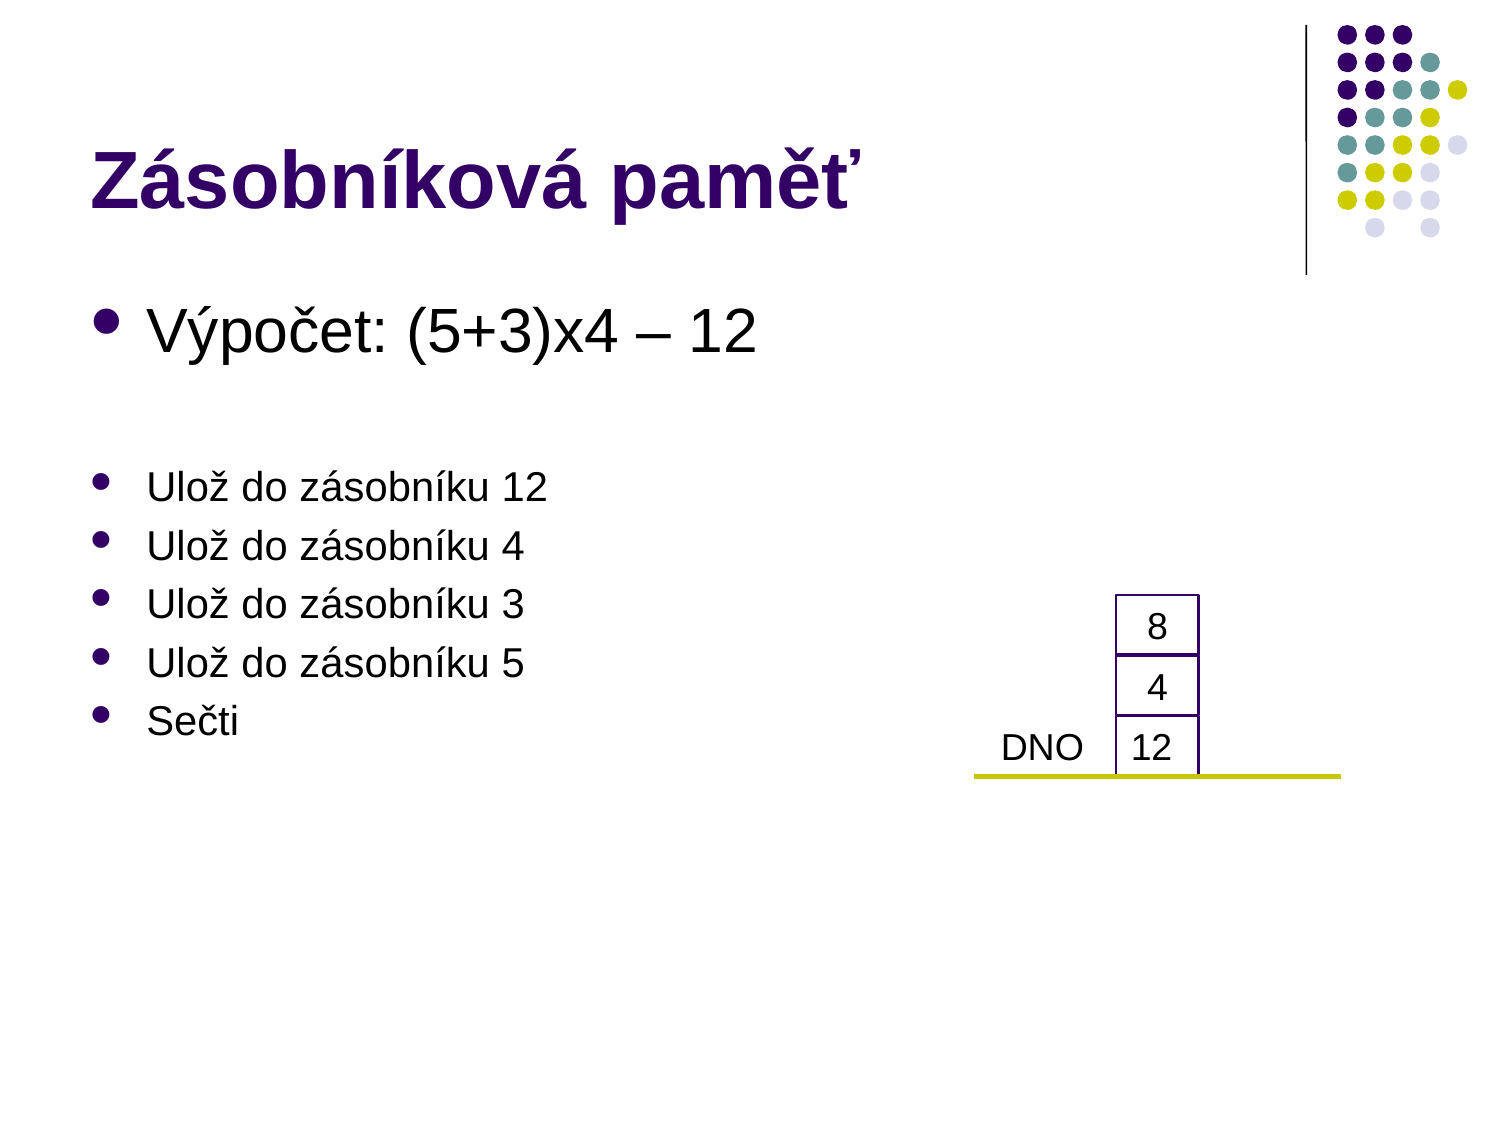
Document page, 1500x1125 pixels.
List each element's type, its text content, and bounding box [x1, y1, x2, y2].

text_box 8 [1116, 594, 1199, 655]
text_box DNO [986, 715, 1117, 775]
text_box 4 [1116, 655, 1199, 716]
text_box 12 [1117, 716, 1199, 774]
title Zásobníková paměť [75, 20, 1313, 233]
list Výpočet: (5+3)x4 – 12 Ulož do zásobníku 12 Ulož do zásobníku 4 Ulož do zásobníku 3 Ulož do zásobníku 5 Sečti [75, 282, 786, 1006]
